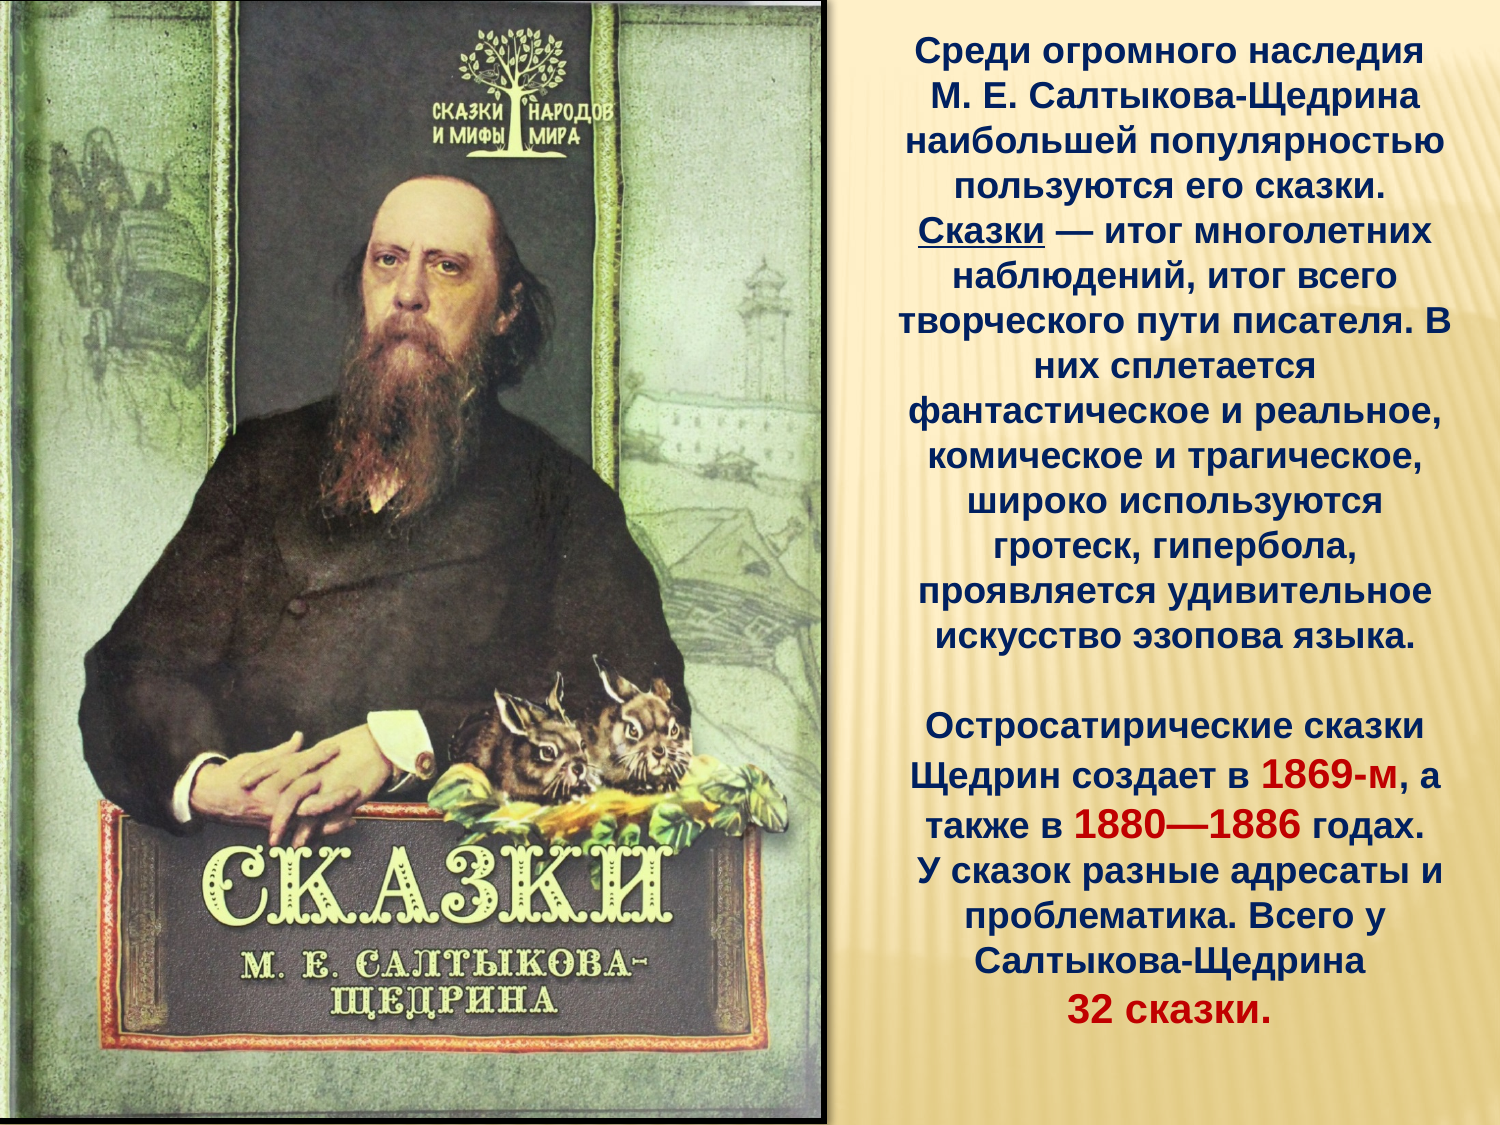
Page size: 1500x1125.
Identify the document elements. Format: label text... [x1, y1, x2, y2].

picture [0, 1, 822, 1119]
text_box Среди огромного наследия М. Е. Салтыкова-Щедрина наибольшей популярностью пользуются его сказки. Сказки — итог многолетних наблюдений, итог всего творческого пути писателя. В них сплетается фантастическое и реальное, комическое и трагическое, широко используются гротеск, гипербола, проявляется удивительное искусство эзопова языка. Остросатирические сказки Щедрин создает в 1869-м, а также в 1880—1886 годах. У сказок разные адресаты и проблематика. Всего у Салтыкова-Щедрина 32 сказки. [879, 19, 1471, 1039]
